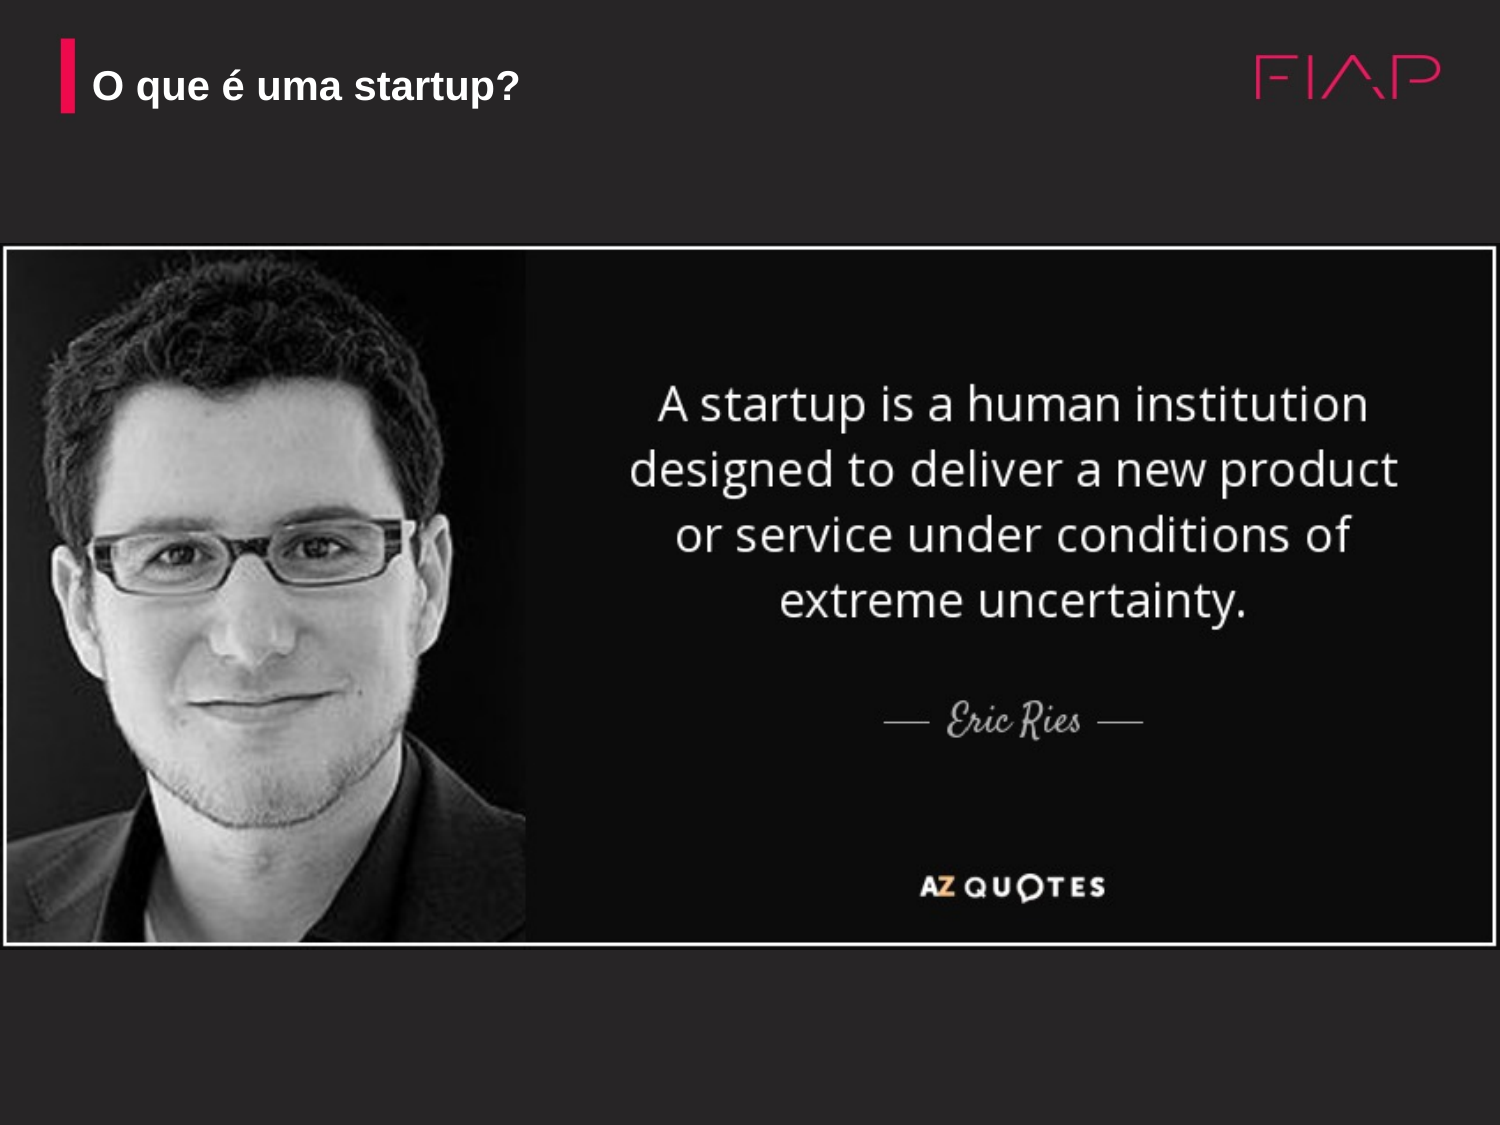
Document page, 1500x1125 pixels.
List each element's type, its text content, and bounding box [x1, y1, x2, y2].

picture [0, 0, 1500, 1125]
title O que é uma startup? [76, 18, 1247, 150]
